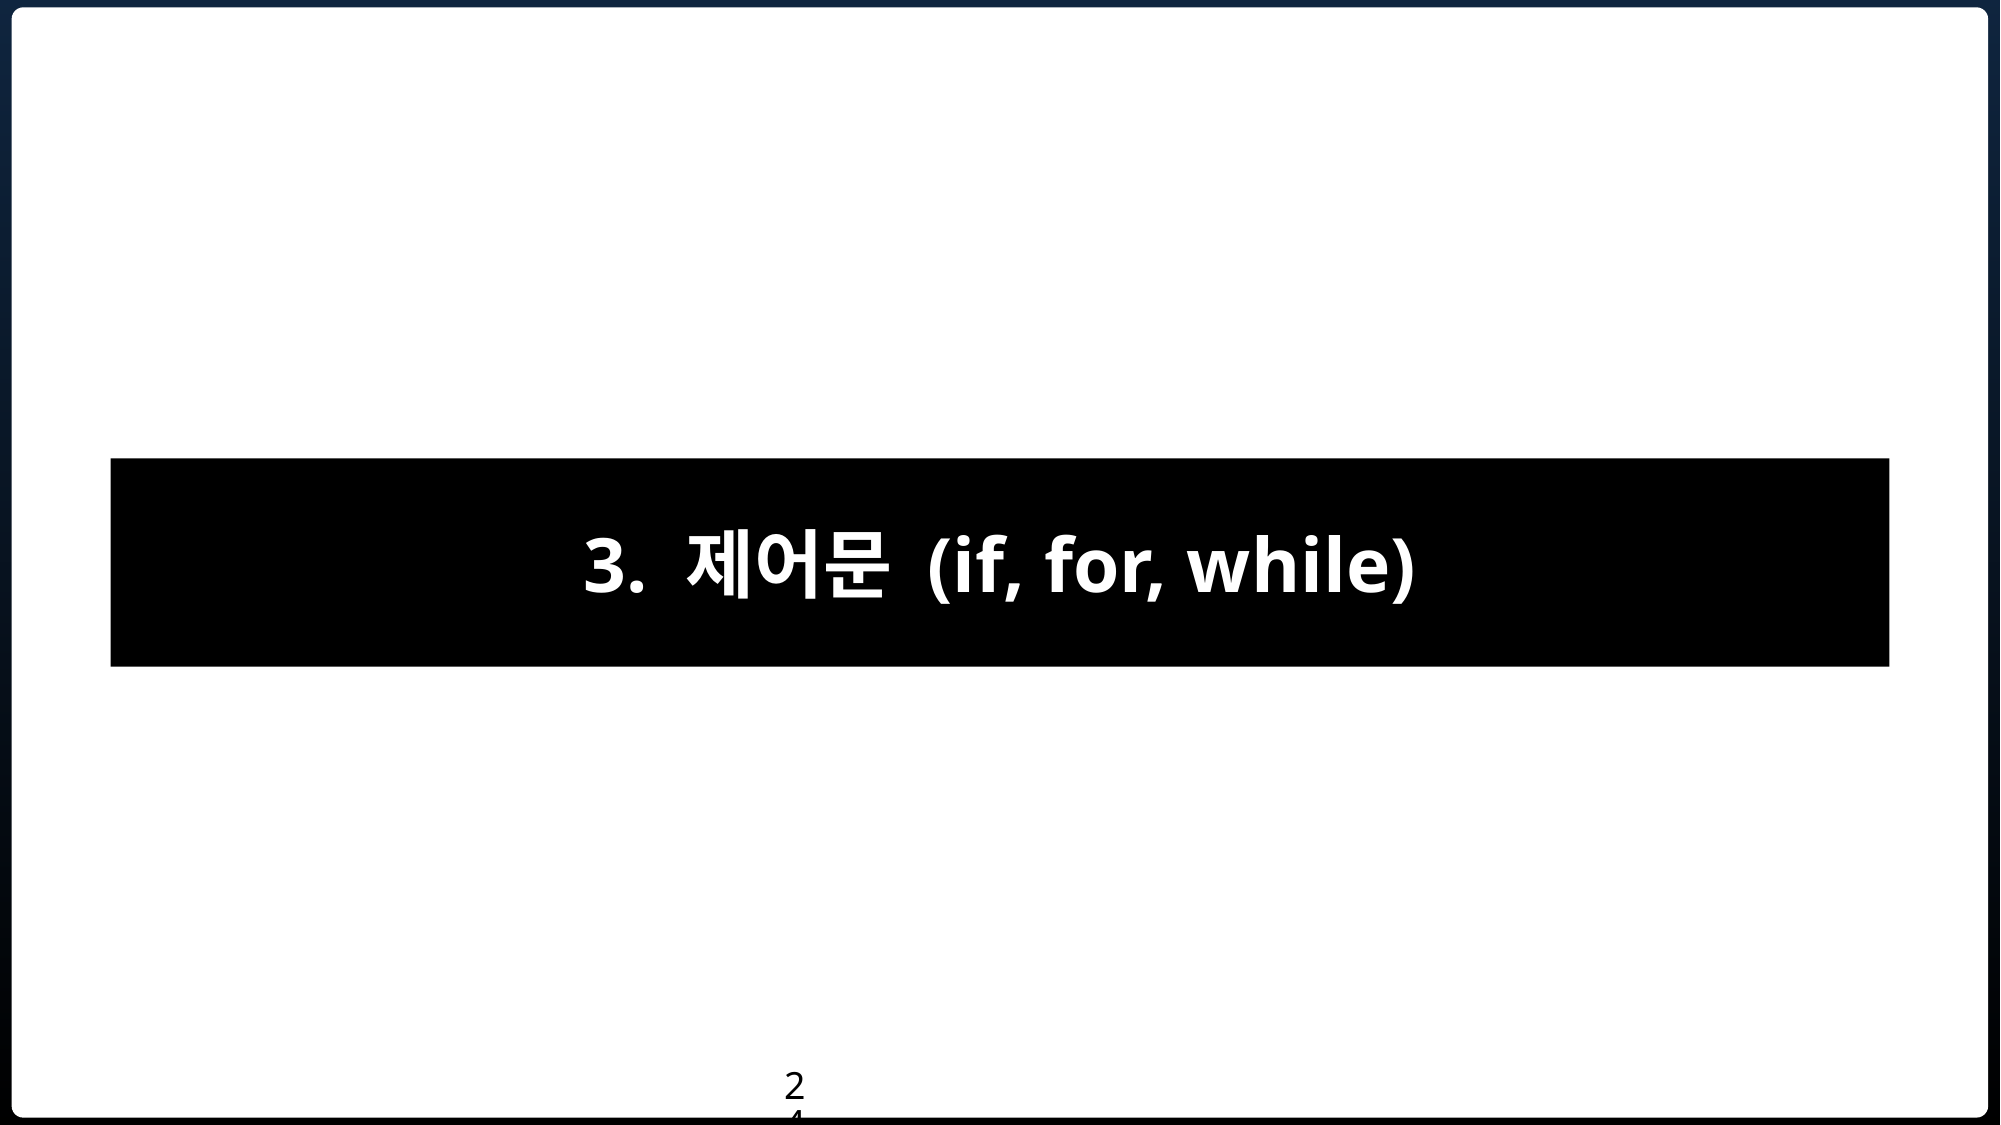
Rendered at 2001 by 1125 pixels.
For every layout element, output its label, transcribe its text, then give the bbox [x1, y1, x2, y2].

text_box 3. 제어문 (if, for, while) [110, 458, 1890, 667]
slide_number 24 [783, 1064, 824, 1112]
